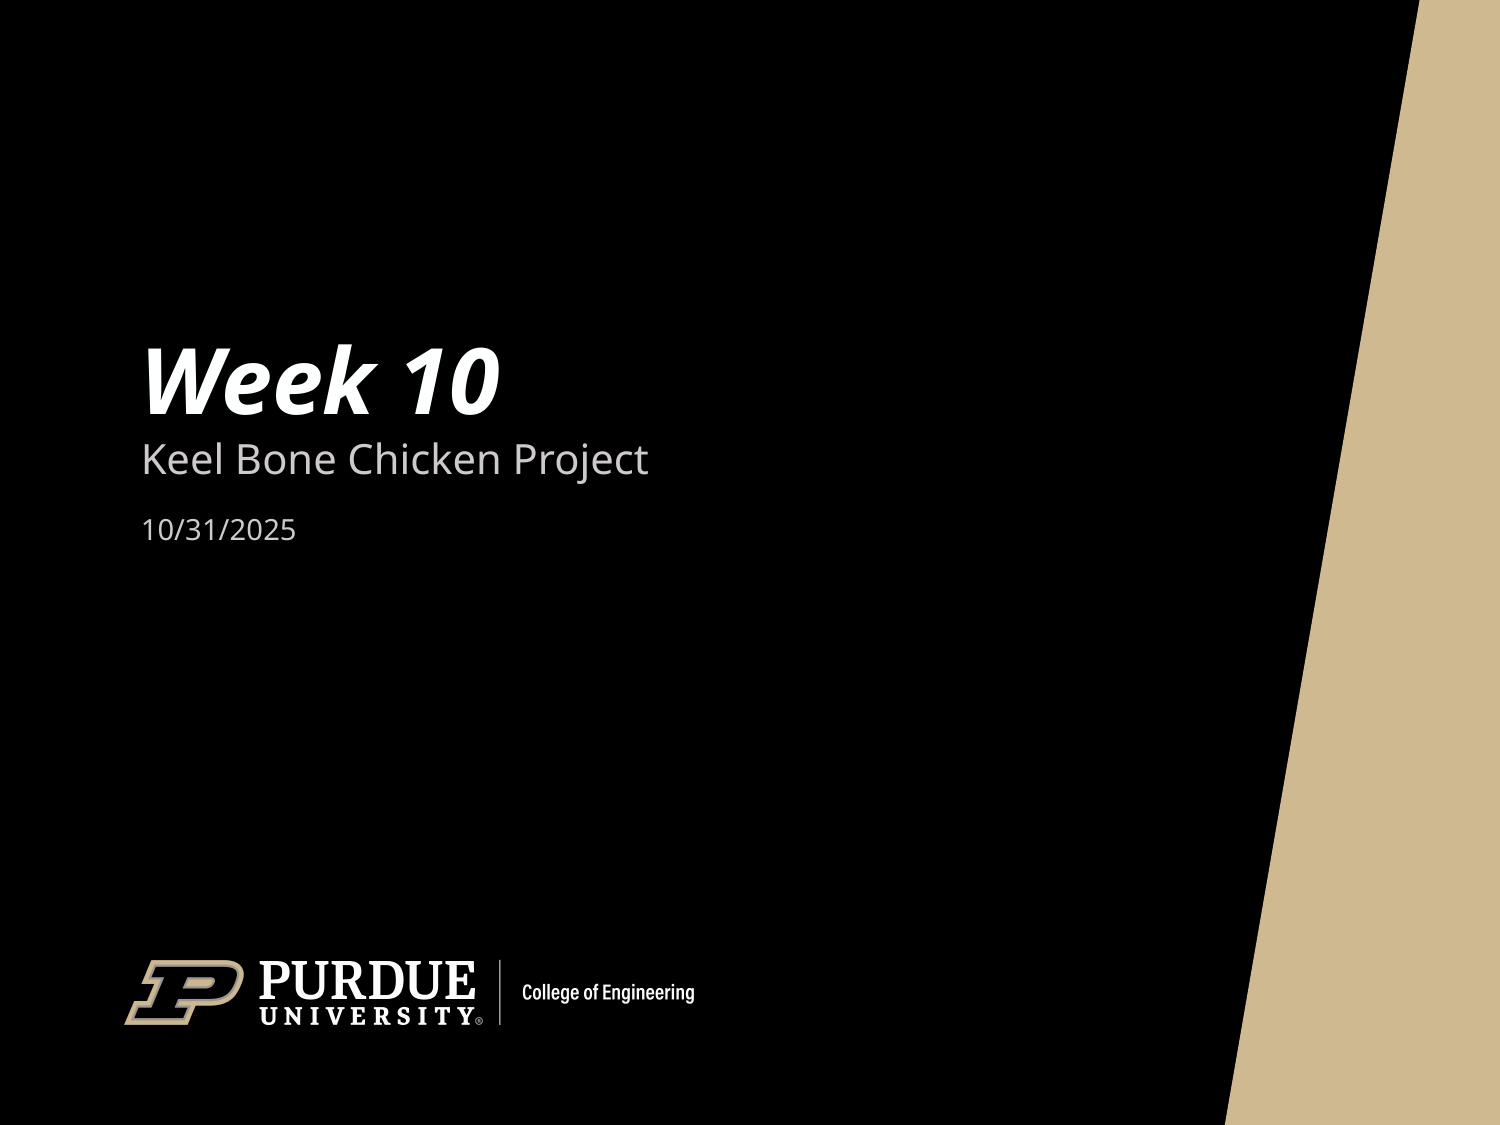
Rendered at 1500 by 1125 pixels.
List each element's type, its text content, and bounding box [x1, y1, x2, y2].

picture [124, 957, 791, 1029]
title Week 10 [125, 340, 1298, 429]
list Keel Bone Chicken Project [125, 431, 1298, 505]
list 10/31/2025 [125, 507, 1298, 582]
